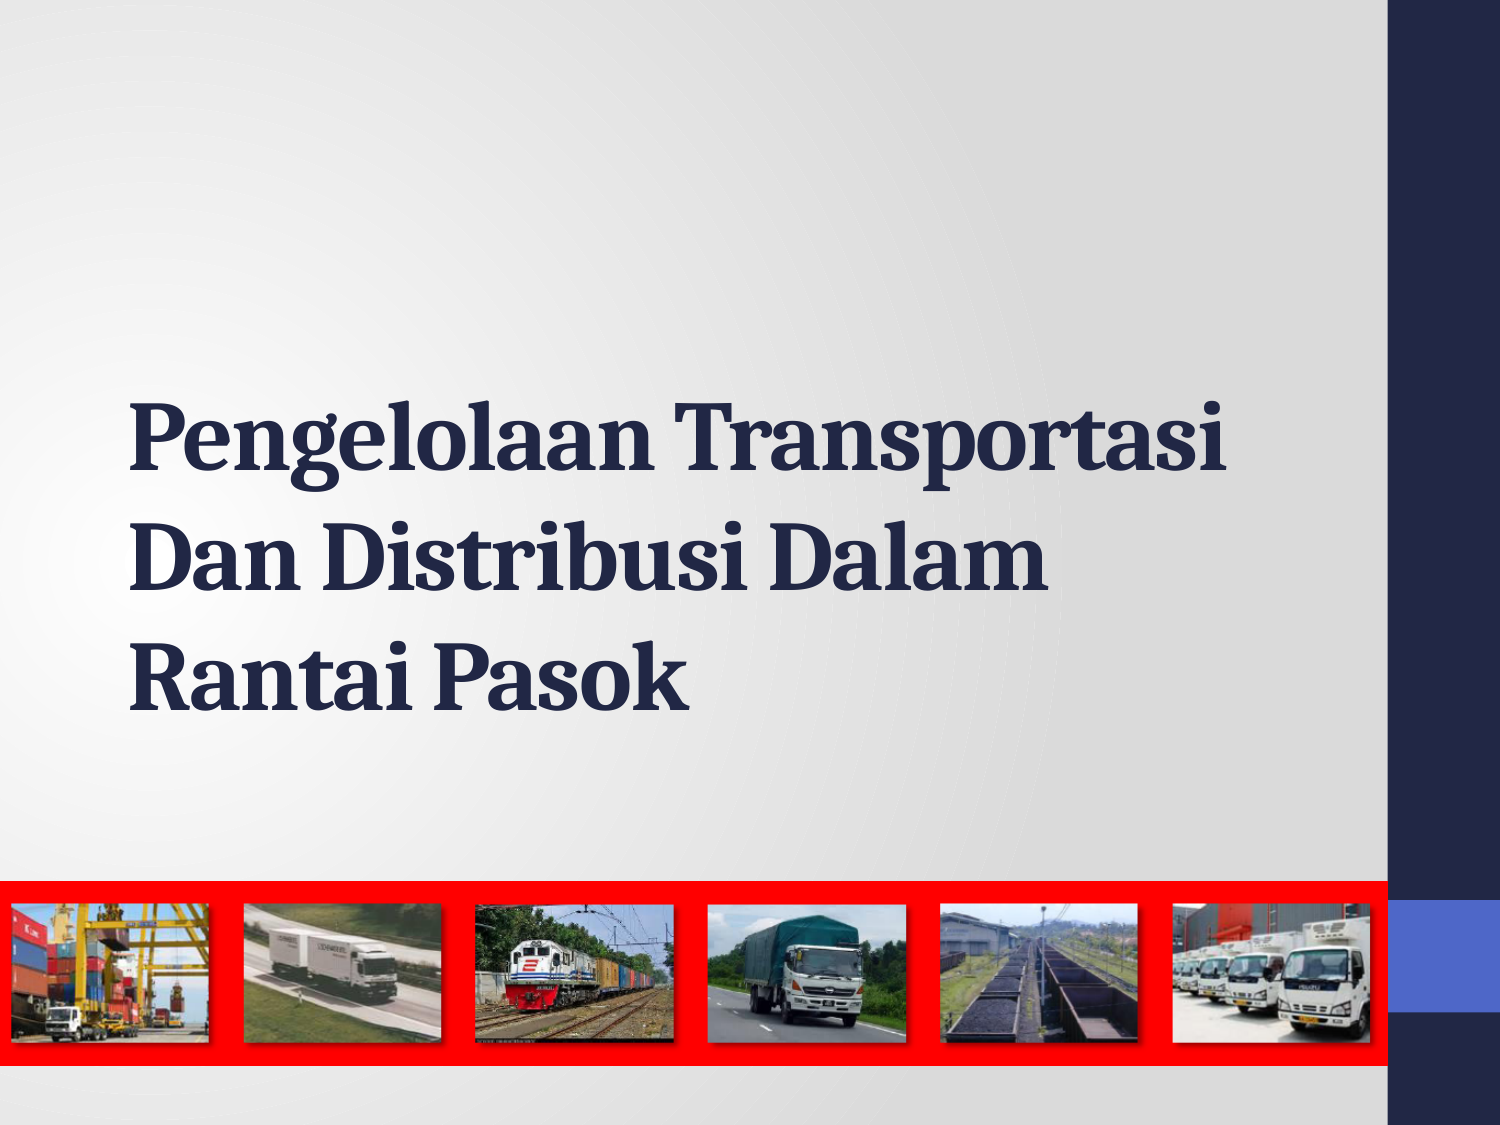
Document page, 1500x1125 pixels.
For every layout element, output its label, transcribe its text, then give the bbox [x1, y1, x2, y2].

title Pengelolaan Transportasi Dan Distribusi Dalam Rantai Pasok [112, 312, 1350, 738]
picture [0, 880, 1389, 1067]
